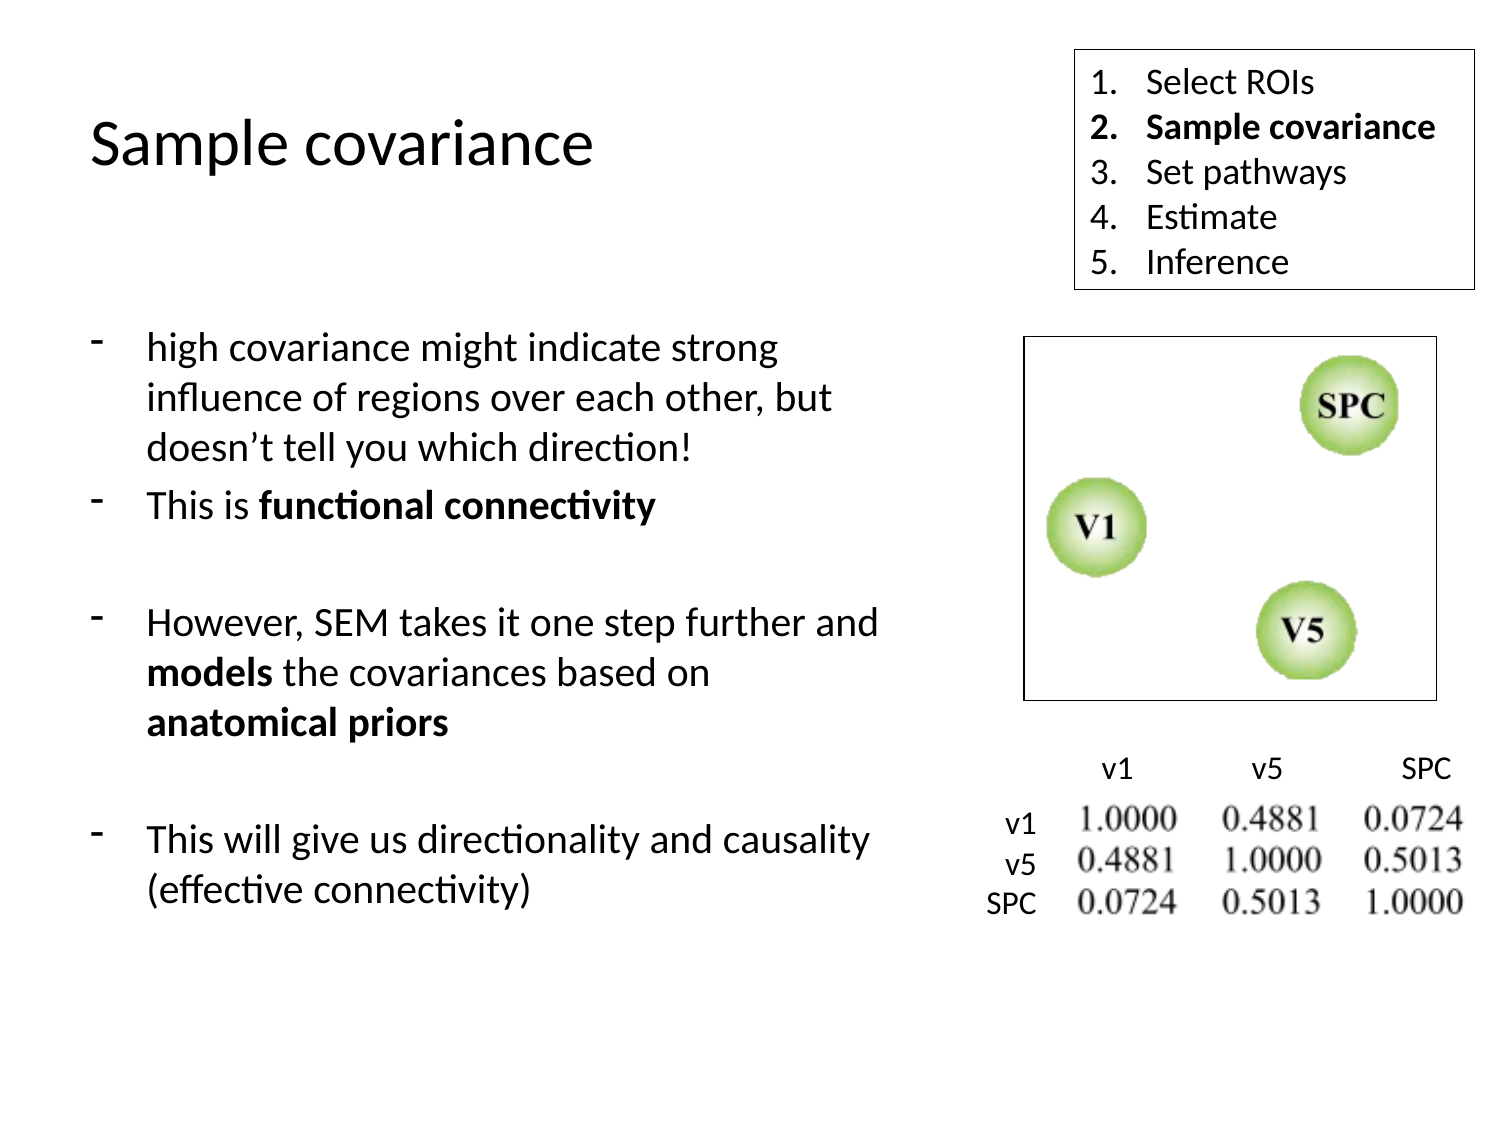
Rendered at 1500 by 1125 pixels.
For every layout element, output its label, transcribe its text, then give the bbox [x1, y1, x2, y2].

picture [1024, 337, 1437, 701]
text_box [970, 738, 1491, 938]
text_box Select ROIs Sample covariance Set pathways Estimate Inference [1074, 49, 1475, 290]
list high covariance might indicate strong influence of regions over each other, but doesn’t tell you which direction! This is functional connectivity However, SEM takes it one step further and models the covariances based on anatomical priors This will give us directionality and causality (effective connectivity) [75, 312, 913, 1038]
title Sample covariance [75, 45, 1063, 233]
